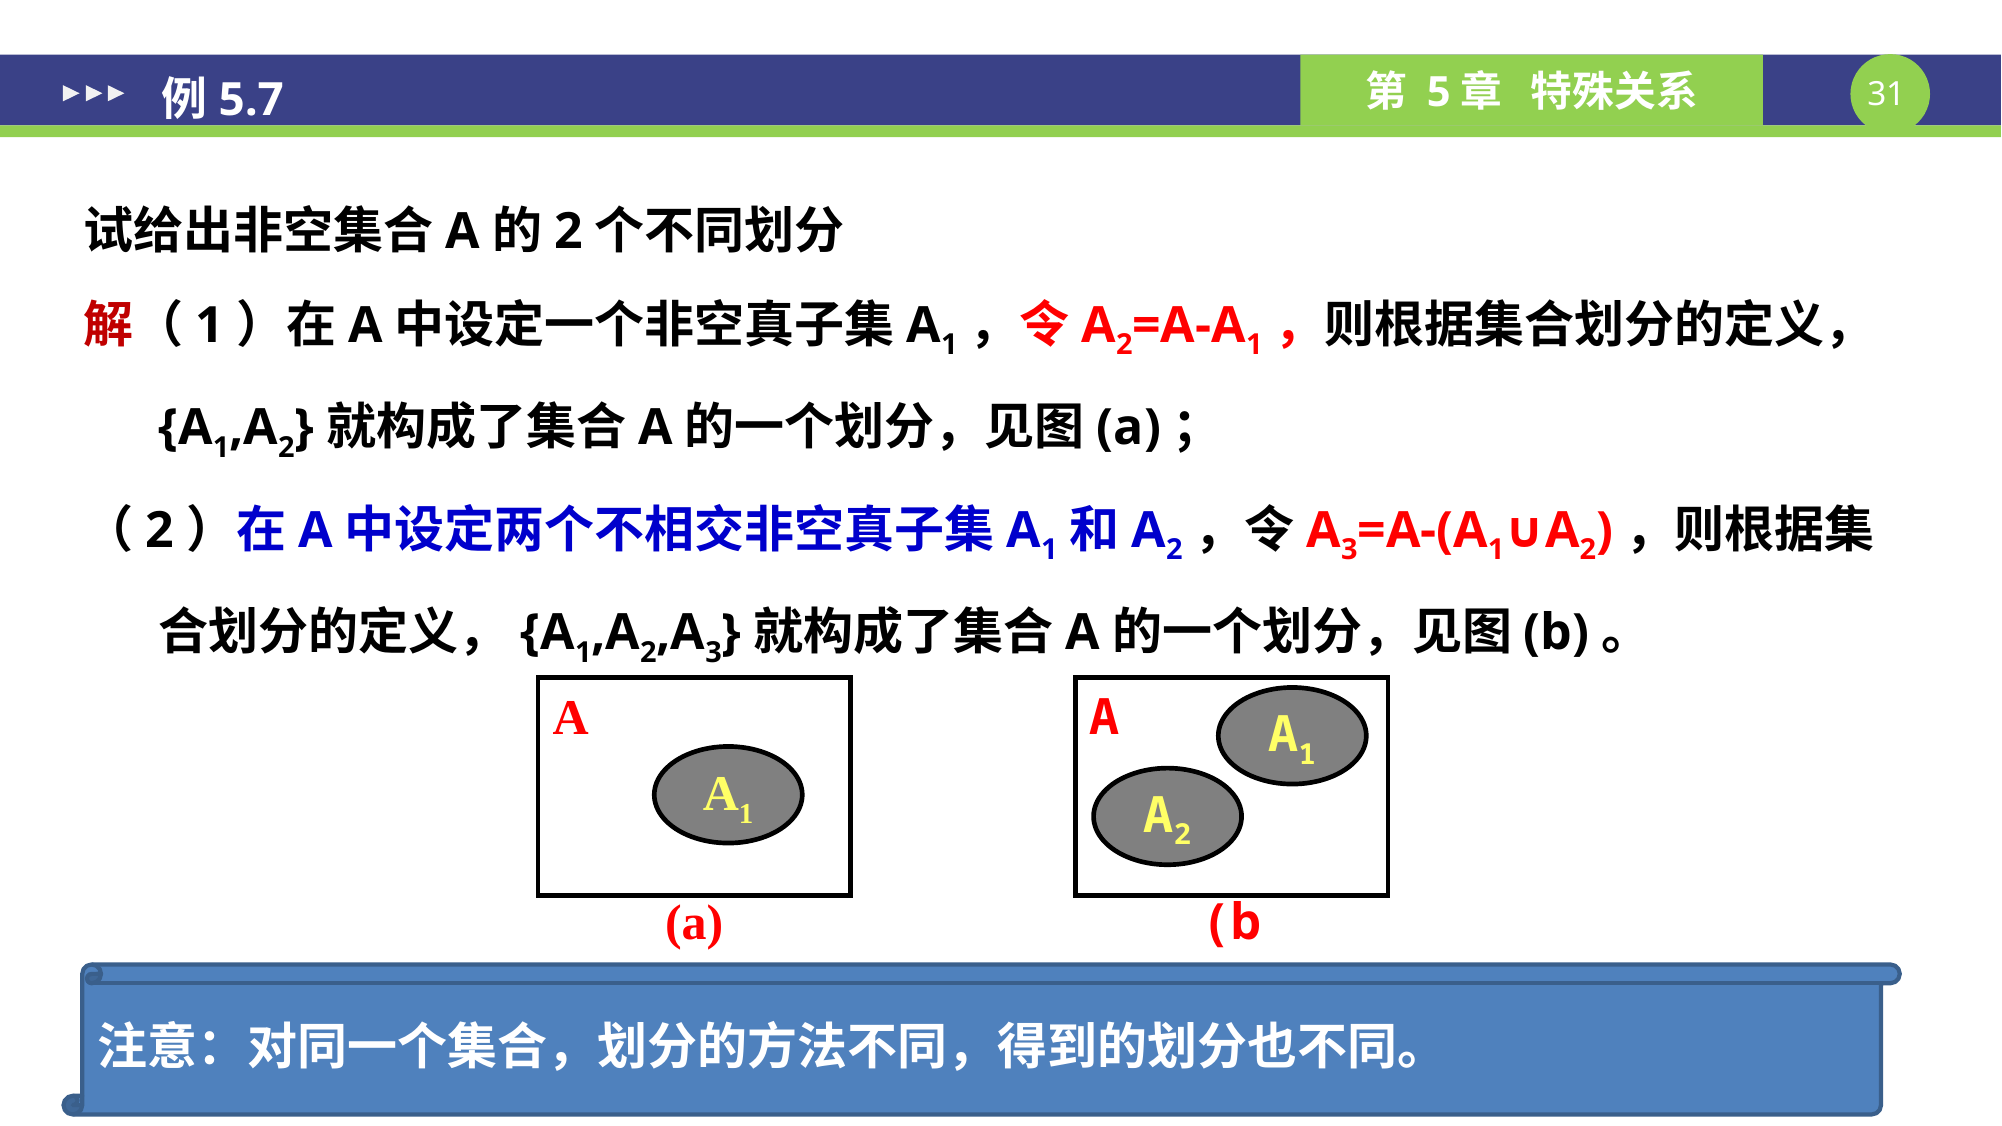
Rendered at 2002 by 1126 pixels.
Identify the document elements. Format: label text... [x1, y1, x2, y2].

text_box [537, 677, 851, 967]
text_box 注意：对同一个集合，划分的方法不同，得到的划分也不同。 [61, 962, 1902, 1117]
title 例5.7 [141, 48, 1513, 146]
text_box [1075, 677, 1389, 967]
list 试给出非空集合A的2个不同划分 解（1）在A中设定一个非空真子集A1，令A2=A-A1，则根据集合划分的定义，{A1,A2}就构成了集合A的一个划分，见图(a)； （2）在A中设定两个不相交非空真子集A1和A2，令A3=A-(A1∪A2)，则根据集合划分的定义，{A1,A2,A3}就构成了集合A的一个划分，见图(b)。 [63, 158, 1938, 791]
